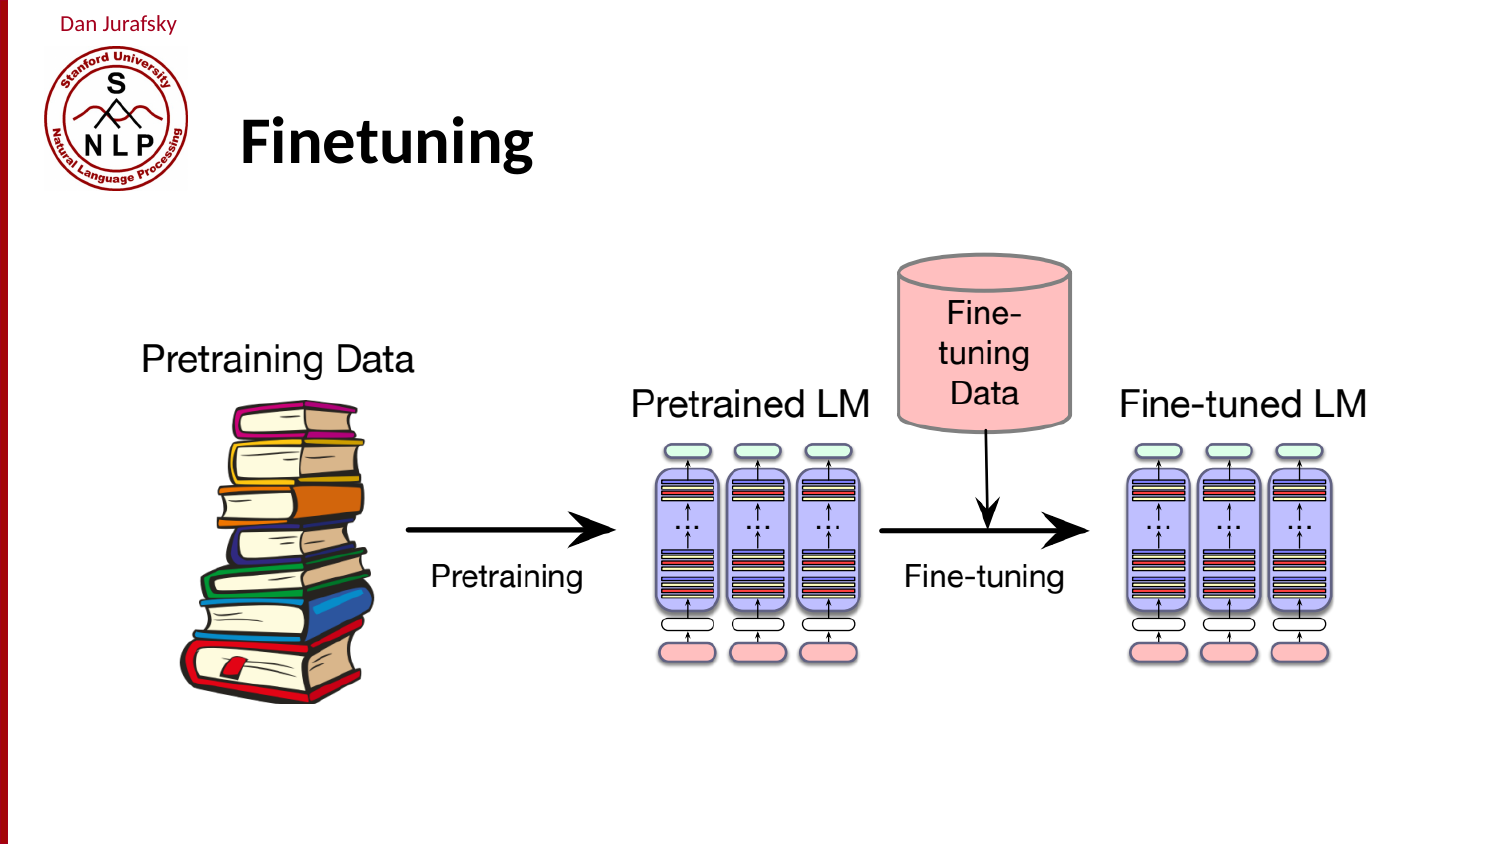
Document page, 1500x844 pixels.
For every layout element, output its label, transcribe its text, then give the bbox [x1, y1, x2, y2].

title Finetuning [225, 62, 1450, 185]
picture [44, 46, 188, 191]
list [134, 252, 1373, 705]
